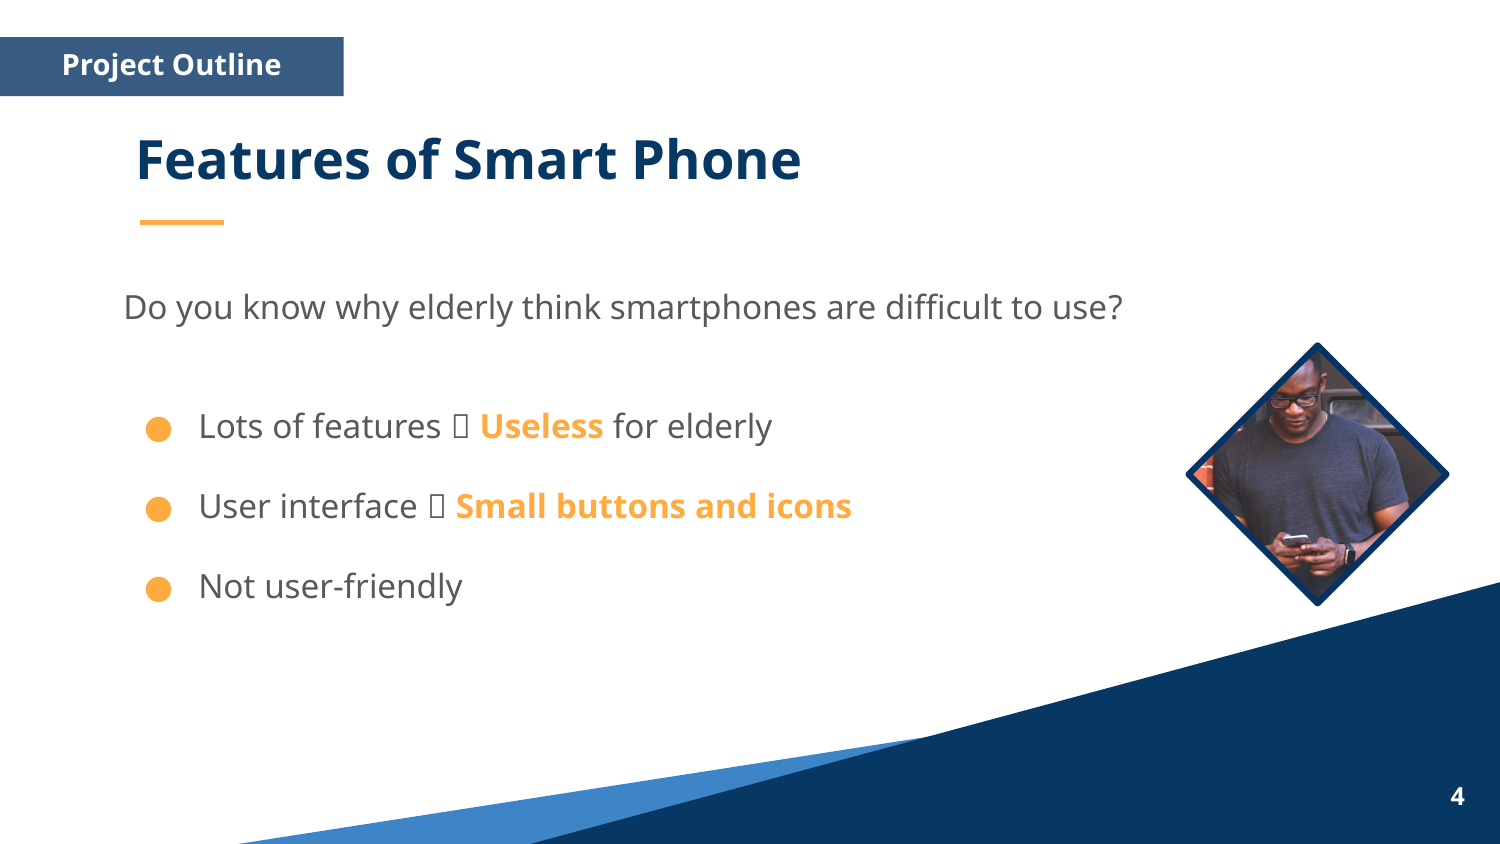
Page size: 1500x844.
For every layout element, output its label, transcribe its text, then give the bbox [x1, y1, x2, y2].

picture [1188, 345, 1447, 604]
list Do you know why elderly think smartphones are difficult to use? Lots of features  Useless for elderly User interface  Small buttons and icons Not user-friendly [108, 270, 1500, 832]
title Features of Smart Phone [120, 119, 1400, 206]
text_box Project Outline [0, 37, 344, 97]
slide_number 4 [1389, 764, 1480, 830]
